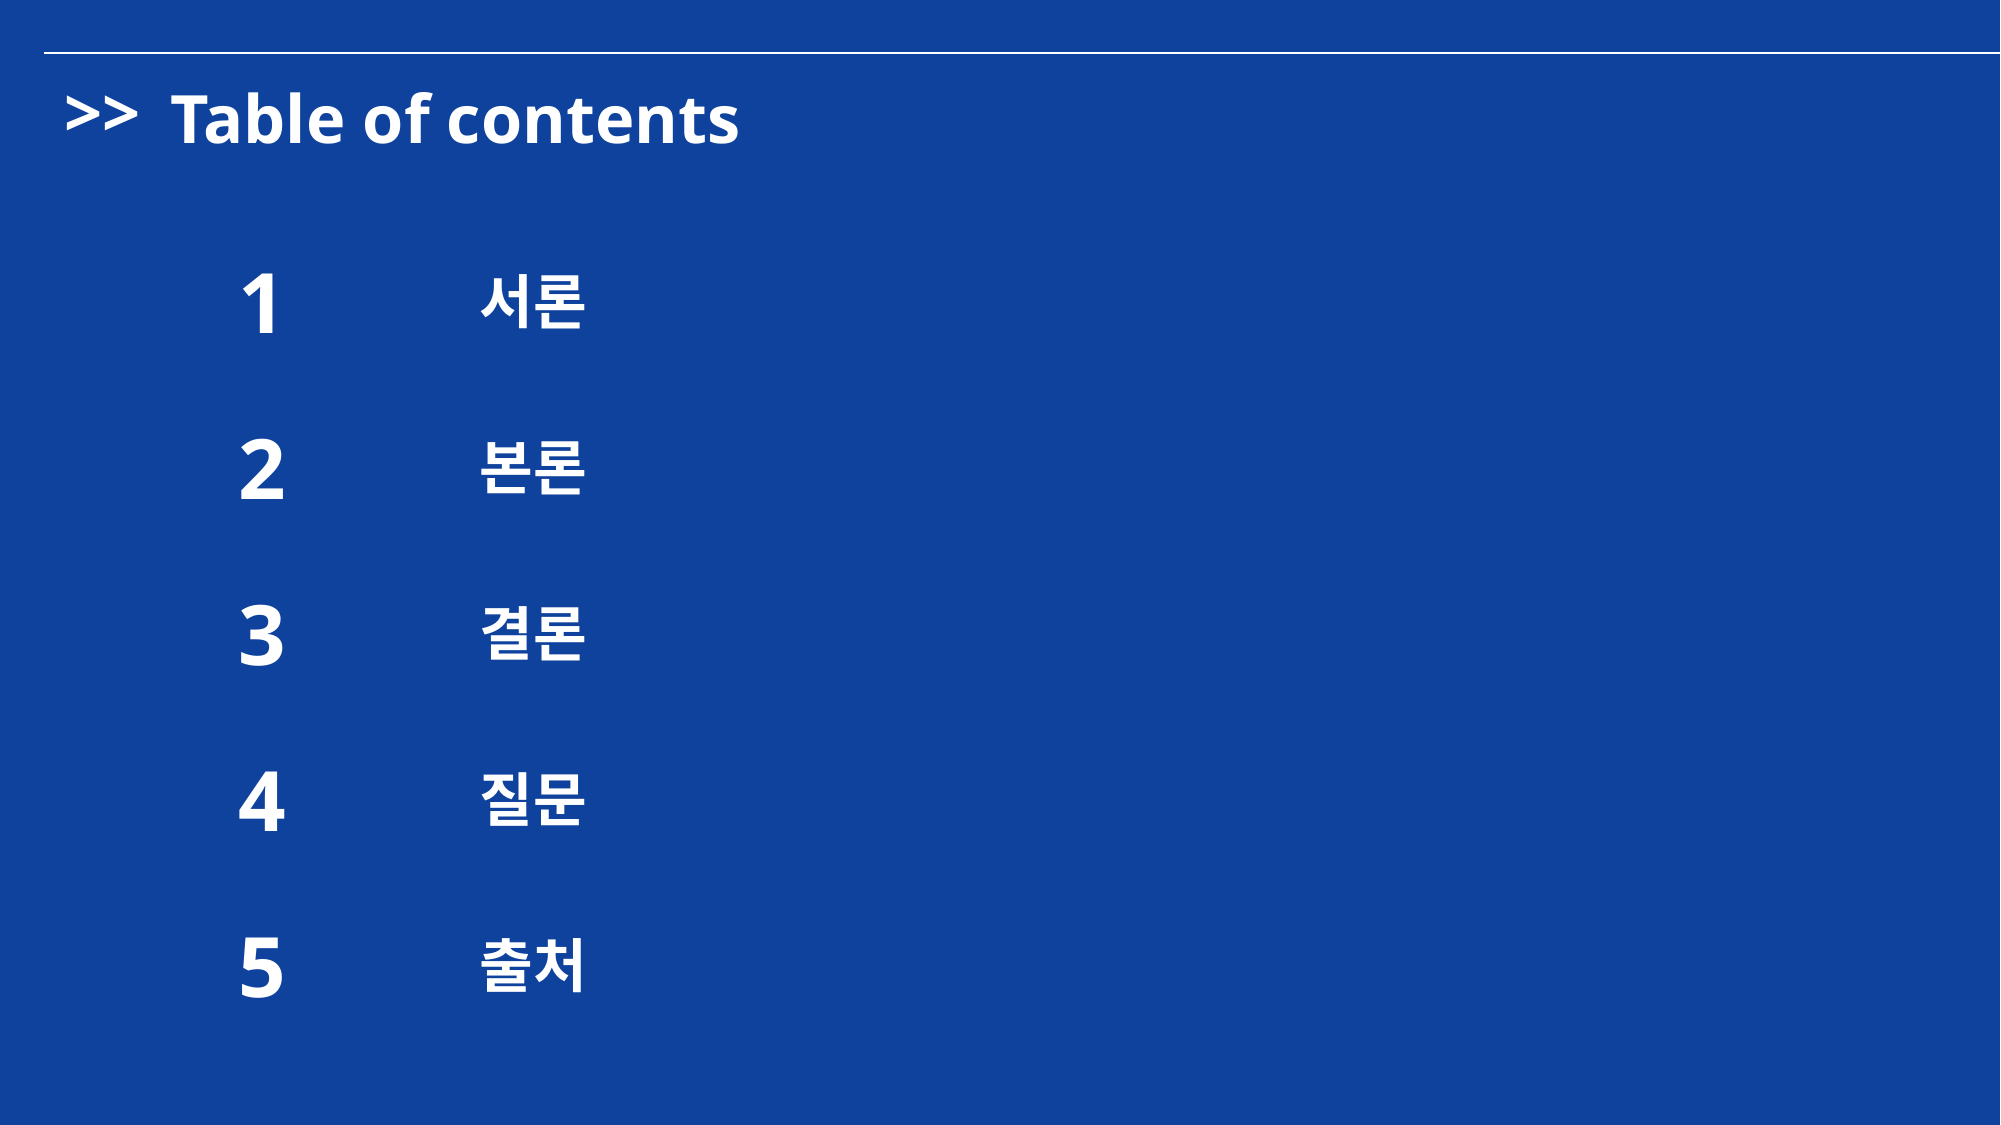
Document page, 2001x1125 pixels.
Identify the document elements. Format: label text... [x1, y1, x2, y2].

text_box 3 [224, 575, 398, 690]
text_box 질문 [464, 756, 1044, 841]
text_box Table of contents [155, 69, 756, 165]
text_box 본론 [464, 424, 1044, 509]
text_box 1 [224, 242, 398, 358]
text_box >> [49, 63, 156, 159]
text_box 2 [224, 409, 398, 524]
text_box 서론 [464, 258, 1044, 343]
text_box 출처 [464, 922, 1044, 1007]
text_box 5 [224, 907, 398, 1022]
text_box 결론 [464, 590, 1044, 675]
text_box 4 [224, 741, 398, 856]
